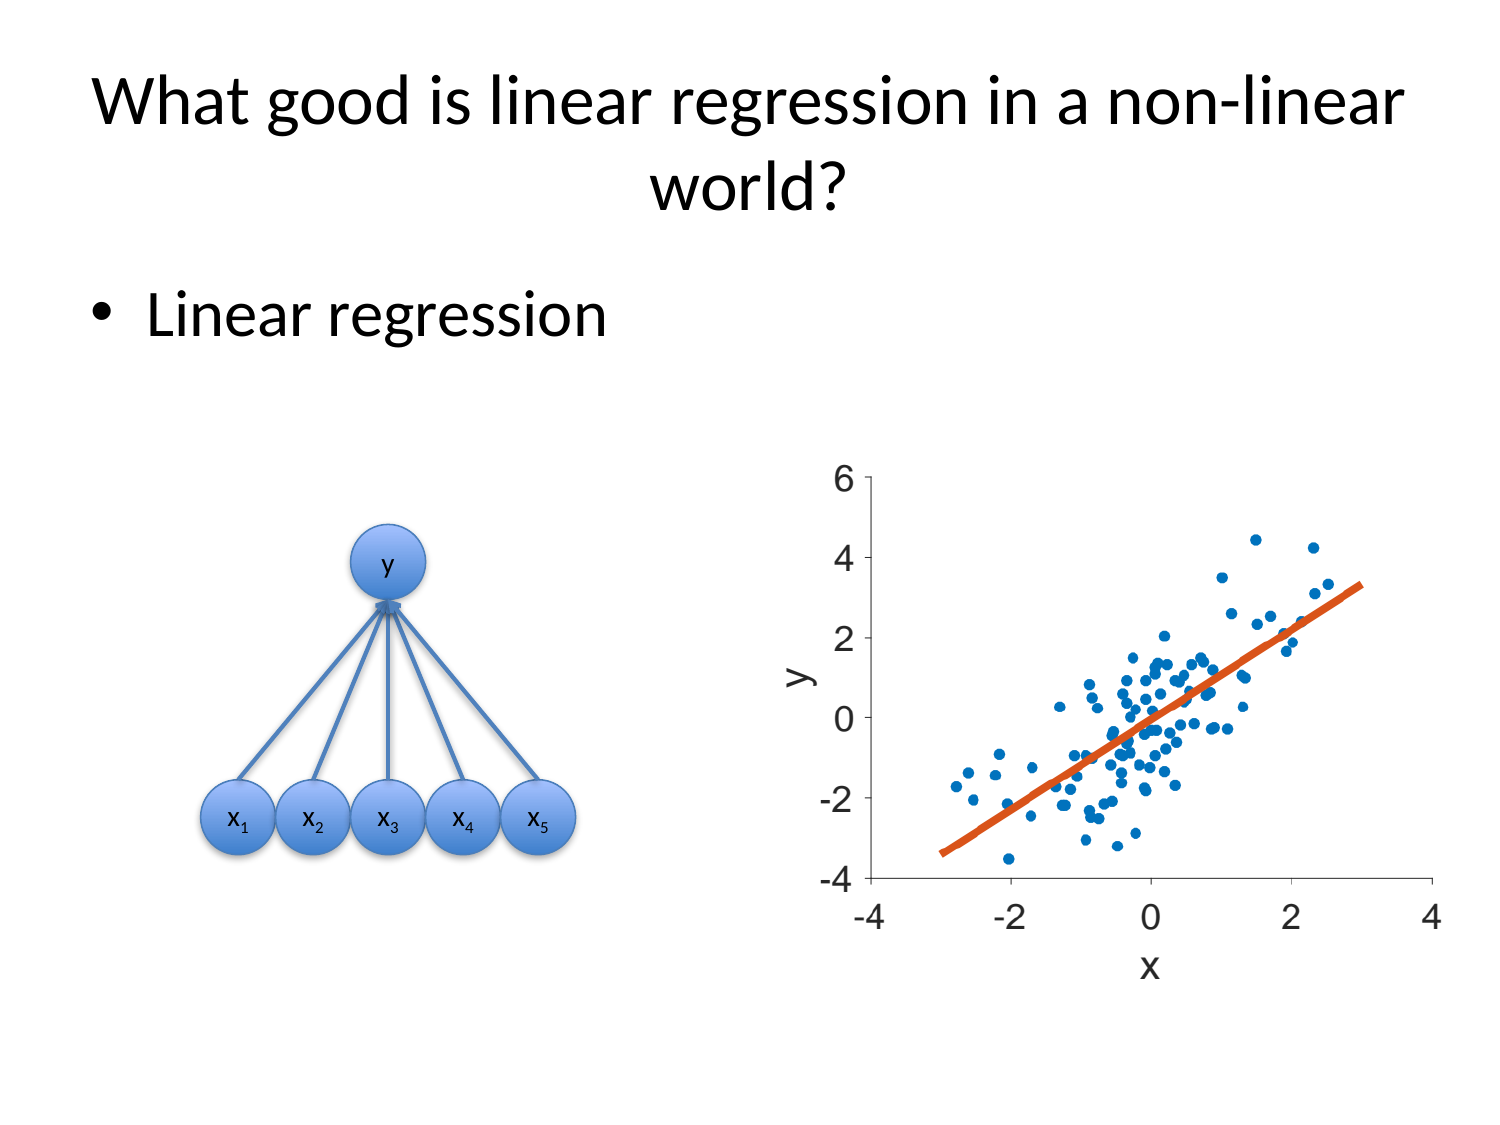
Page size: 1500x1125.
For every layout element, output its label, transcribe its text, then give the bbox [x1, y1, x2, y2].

text_box y [349, 523, 427, 596]
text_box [312, 599, 383, 780]
text_box x5 [499, 779, 577, 856]
picture [768, 435, 1500, 985]
text_box x1 [199, 779, 274, 856]
text_box x4 [424, 788, 499, 856]
title What good is linear regression in a non-linear world? [75, 45, 1425, 233]
text_box x3 [349, 788, 424, 856]
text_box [387, 599, 539, 780]
text_box x2 [274, 788, 349, 856]
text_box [237, 599, 310, 780]
list Linear regression [75, 262, 1425, 1005]
